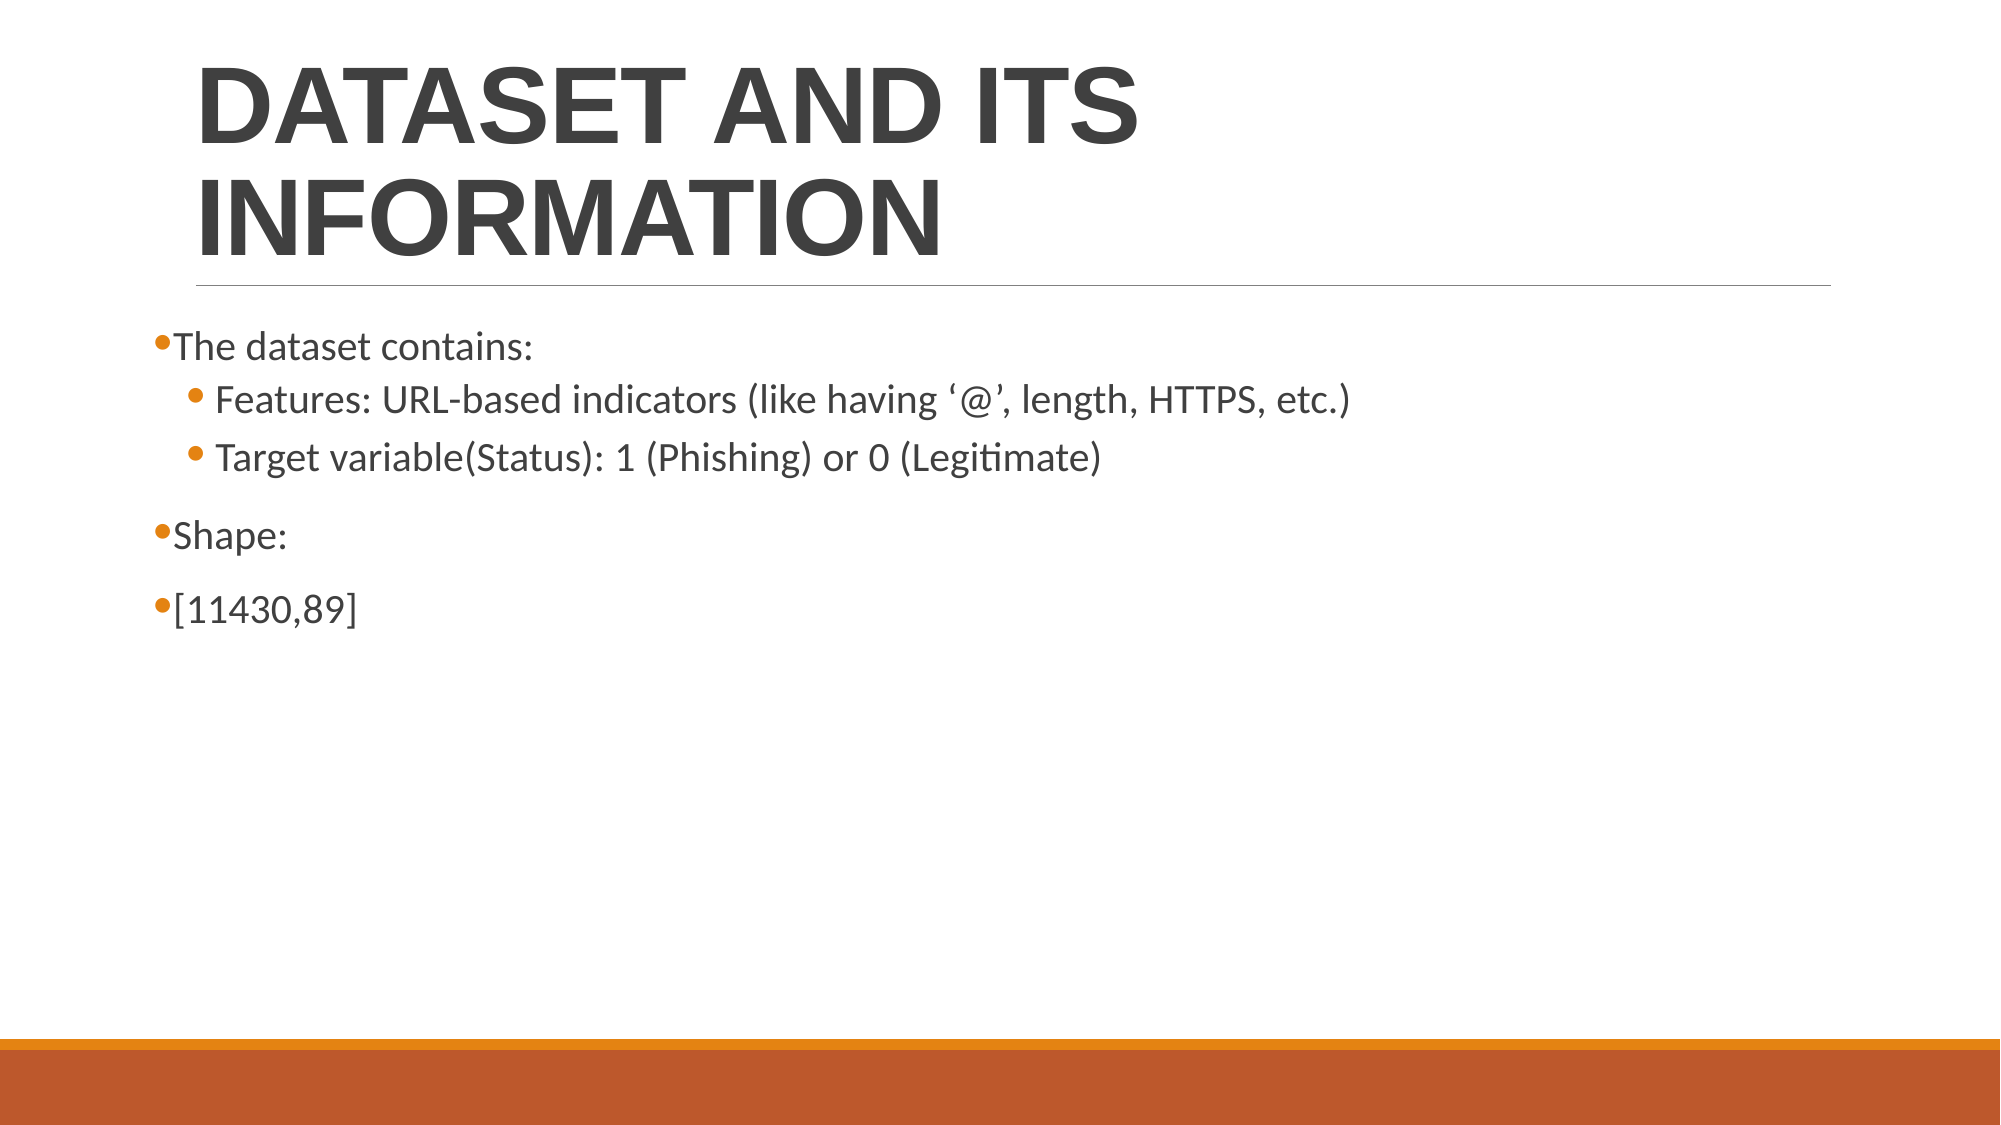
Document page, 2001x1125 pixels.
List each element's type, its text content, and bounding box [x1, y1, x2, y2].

title Dataset and its information [180, 47, 1830, 285]
list The dataset contains: Features: URL-based indicators (like having ‘@’, length, HTTPS, etc.) Target variable(Status): 1 (Phishing) or 0 (Legitimate) Shape: [11430,89] [137, 316, 1863, 1014]
